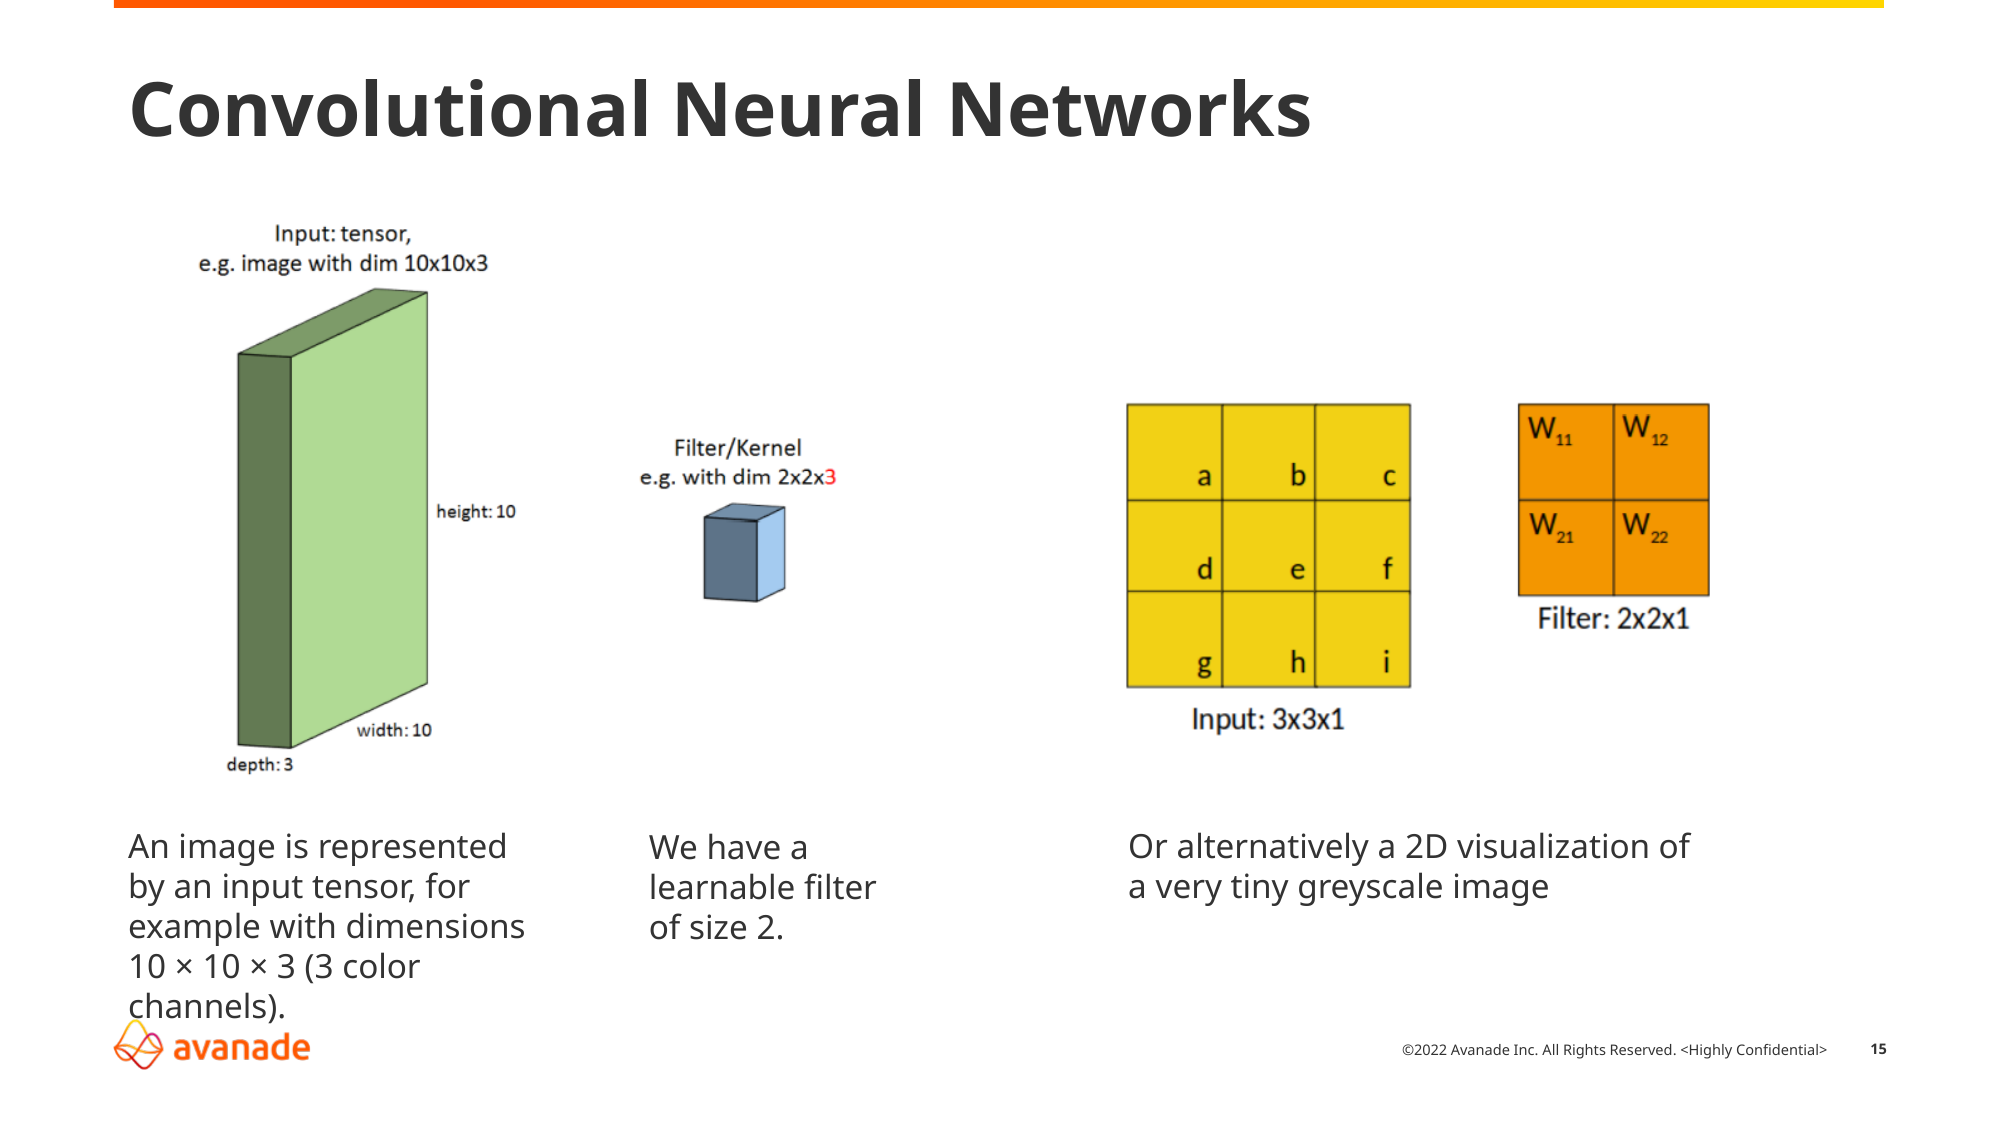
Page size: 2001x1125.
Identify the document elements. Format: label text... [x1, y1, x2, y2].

picture [161, 188, 544, 797]
text_box We have a learnable filter of size 2. [634, 818, 910, 954]
text_box An image is represented by an input tensor, for example with dimensions 10 × 10 × 3 (3 color channels). [113, 818, 543, 1033]
title Convolutional Neural Networks [113, 64, 1883, 228]
text_box Or alternatively a 2D visualization of a very tiny greyscale image [1113, 817, 1732, 912]
picture [611, 406, 857, 619]
picture [1101, 364, 1732, 750]
picture [93, 999, 339, 1090]
